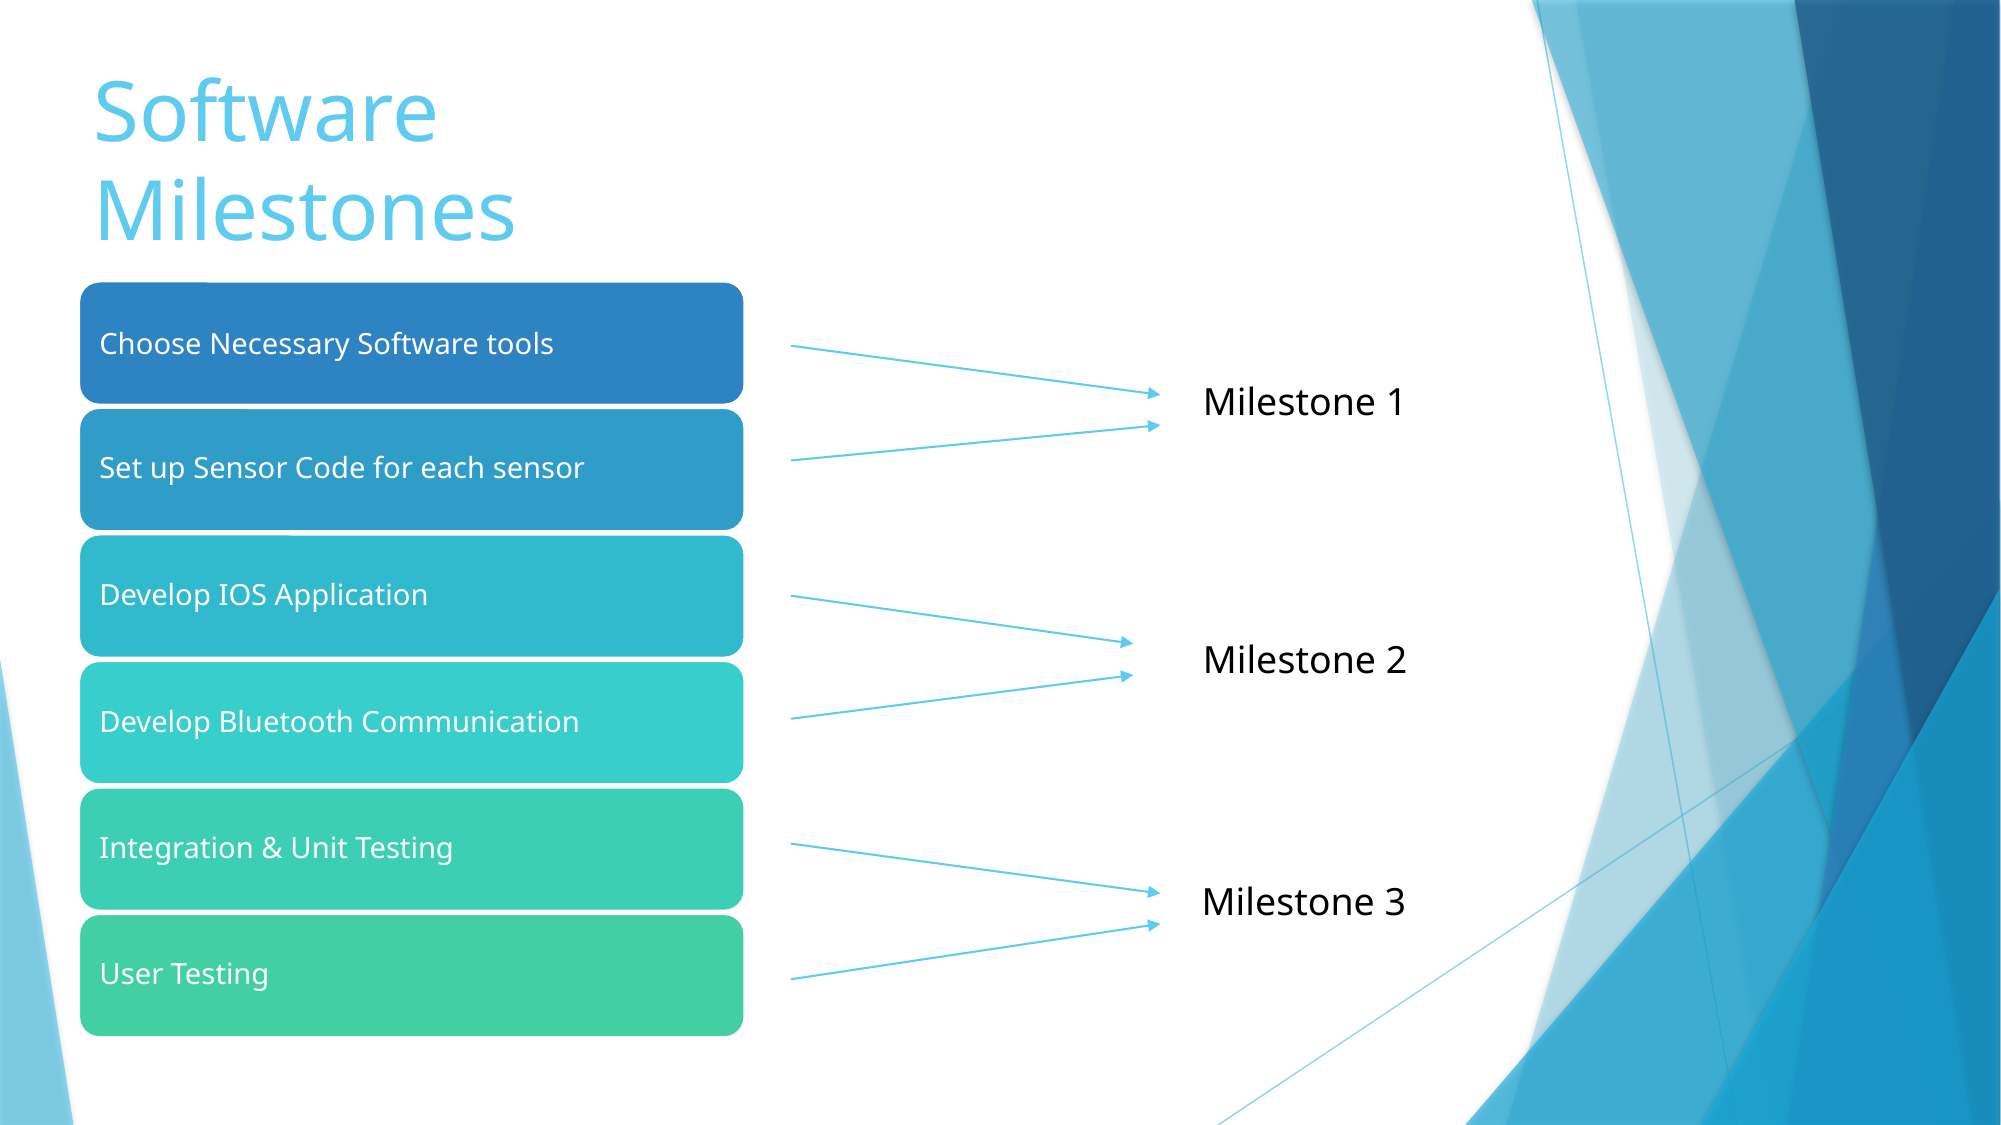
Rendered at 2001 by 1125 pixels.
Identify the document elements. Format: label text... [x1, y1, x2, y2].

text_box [791, 674, 1134, 720]
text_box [791, 424, 1161, 461]
text_box Milestone 1 [1188, 370, 1423, 430]
text_box Milestone 3 [1186, 870, 1422, 931]
title Software Milestones [78, 44, 771, 271]
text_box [791, 923, 1161, 980]
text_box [791, 345, 1161, 396]
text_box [791, 595, 1134, 645]
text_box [791, 843, 1161, 895]
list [78, 280, 746, 1039]
text_box Milestone 2 [1188, 628, 1423, 689]
